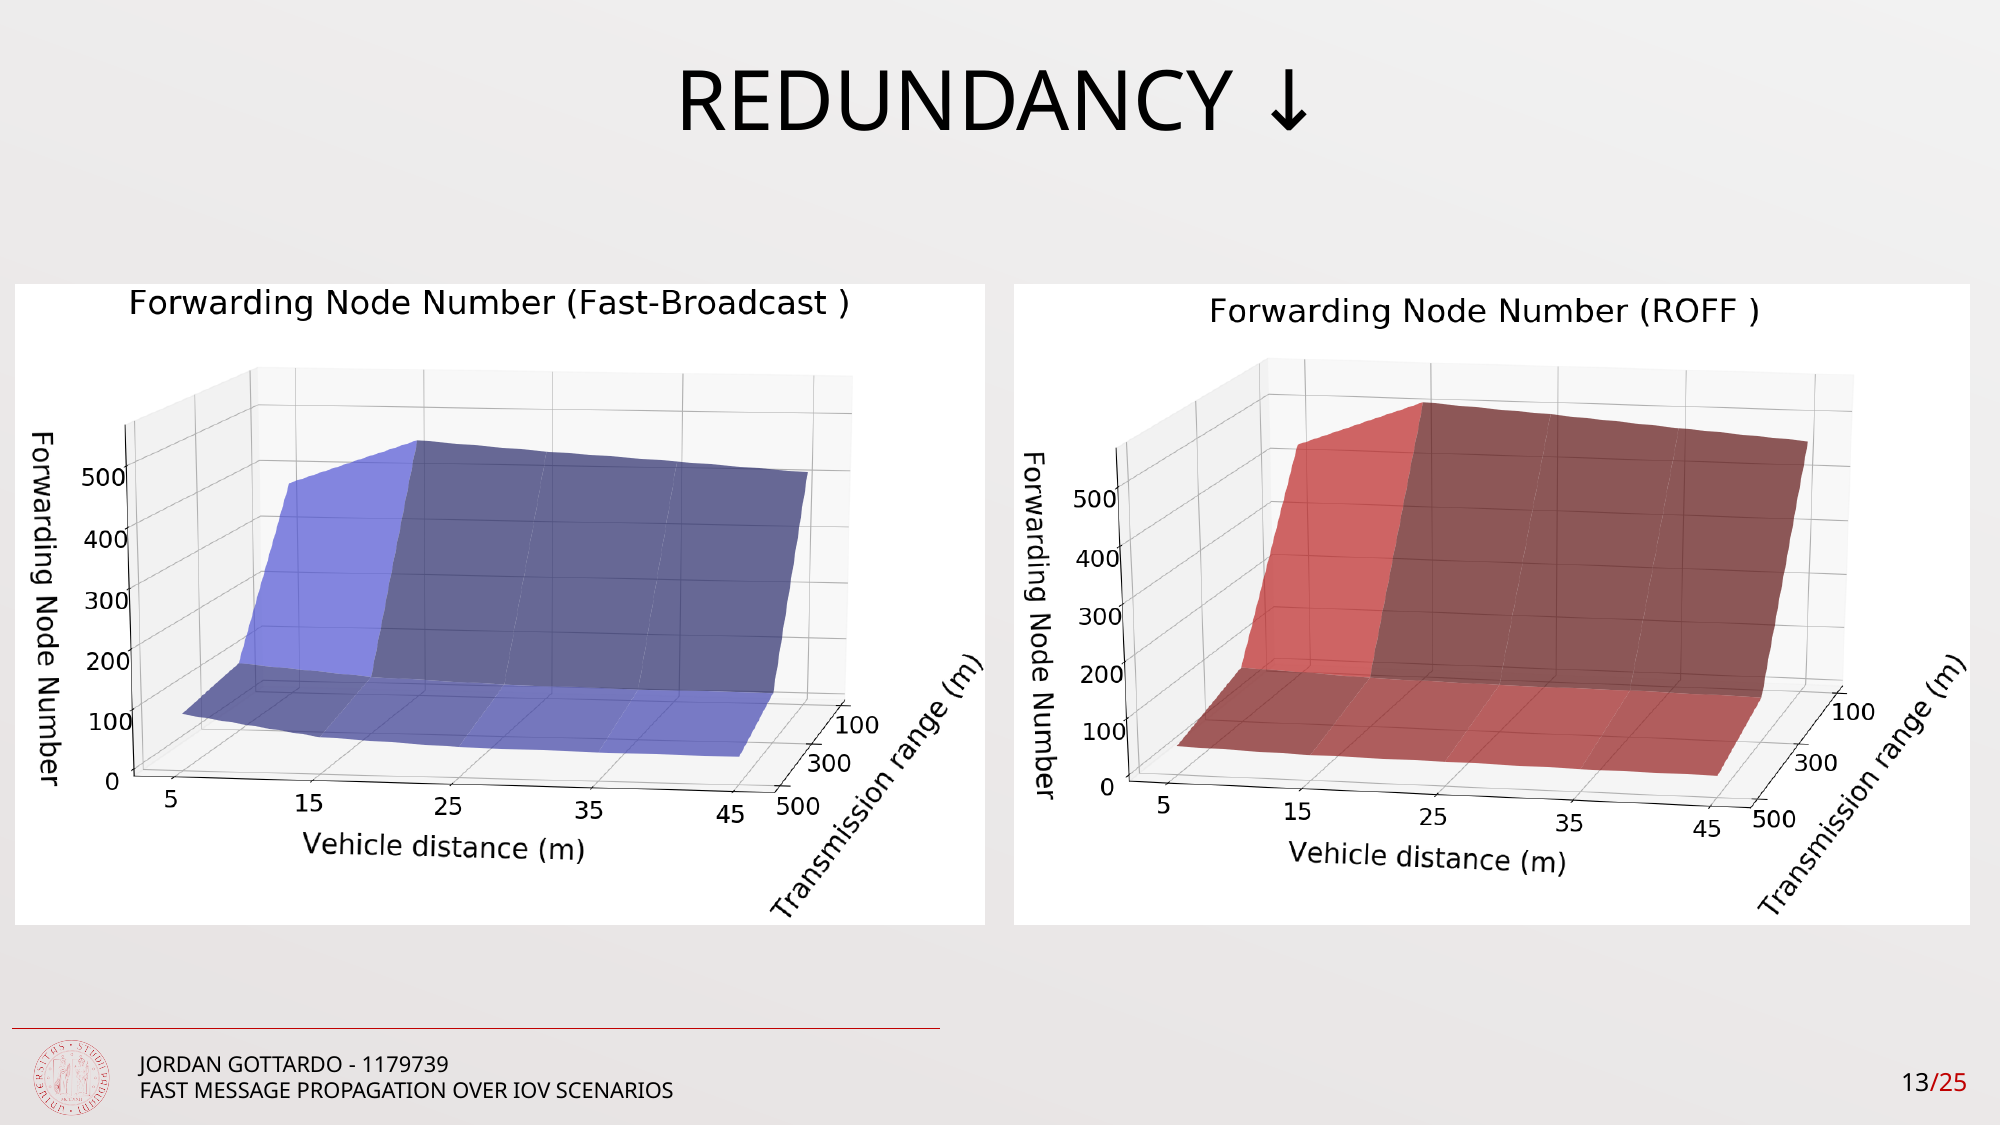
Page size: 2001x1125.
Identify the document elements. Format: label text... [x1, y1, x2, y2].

picture [15, 284, 985, 926]
text_box 13 [1885, 1058, 1945, 1104]
picture [33, 1039, 110, 1116]
picture [1014, 284, 1970, 926]
title REDUNDANCY ↓ [0, 0, 2000, 207]
